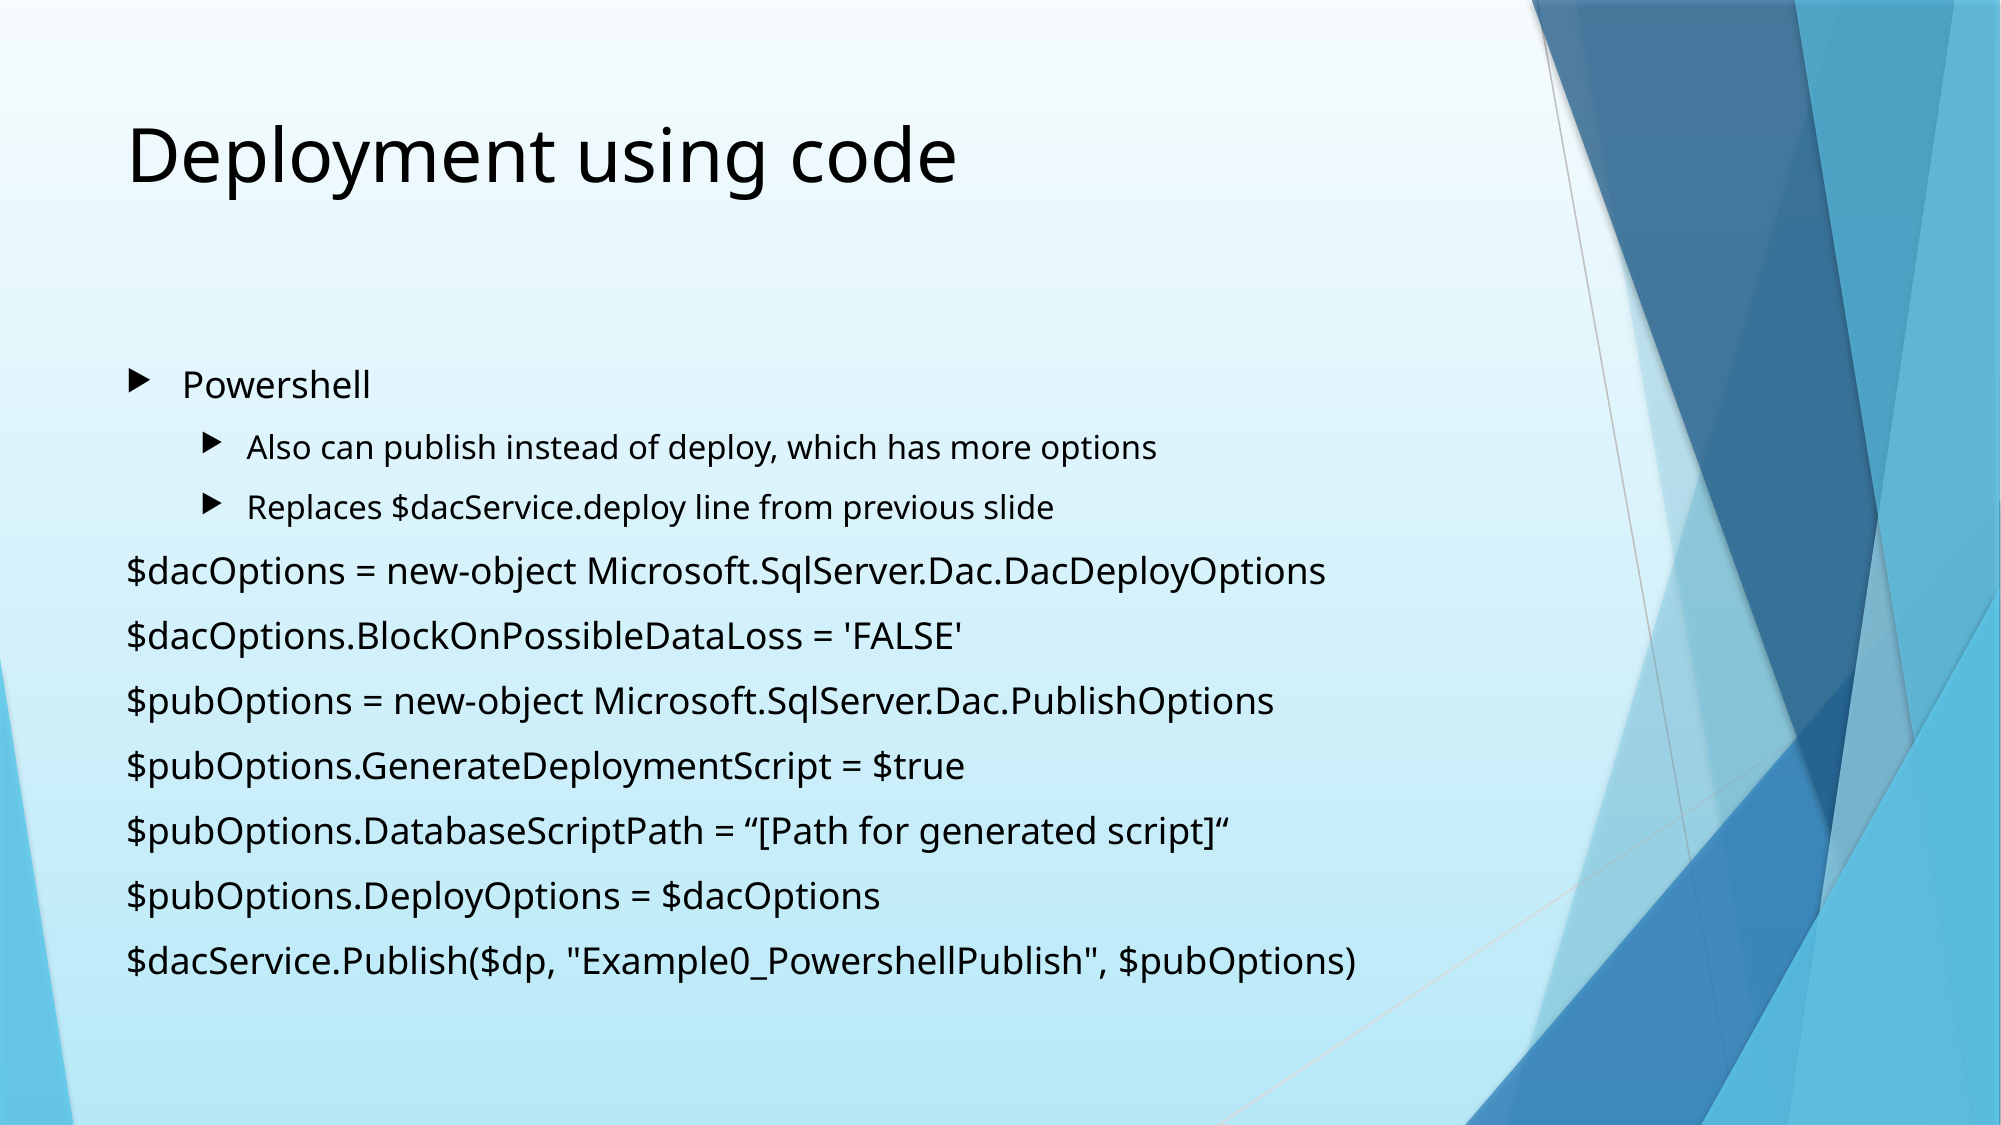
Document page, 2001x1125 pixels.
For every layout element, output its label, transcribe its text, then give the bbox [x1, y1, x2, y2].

list Powershell Also can publish instead of deploy, which has more options Replaces $dacService.deploy line from previous slide $dacOptions = new-object Microsoft.SqlServer.Dac.DacDeployOptions $dacOptions.BlockOnPossibleDataLoss = 'FALSE' $pubOptions = new-object Microsoft.SqlServer.Dac.PublishOptions $pubOptions.GenerateDeploymentScript = $true $pubOptions.DatabaseScriptPath = “[Path for generated script]“ $pubOptions.DeployOptions = $dacOptions $dacService.Publish($dp, "Example0_PowershellPublish", $pubOptions) [111, 354, 1522, 992]
title Deployment using code [111, 99, 1522, 317]
